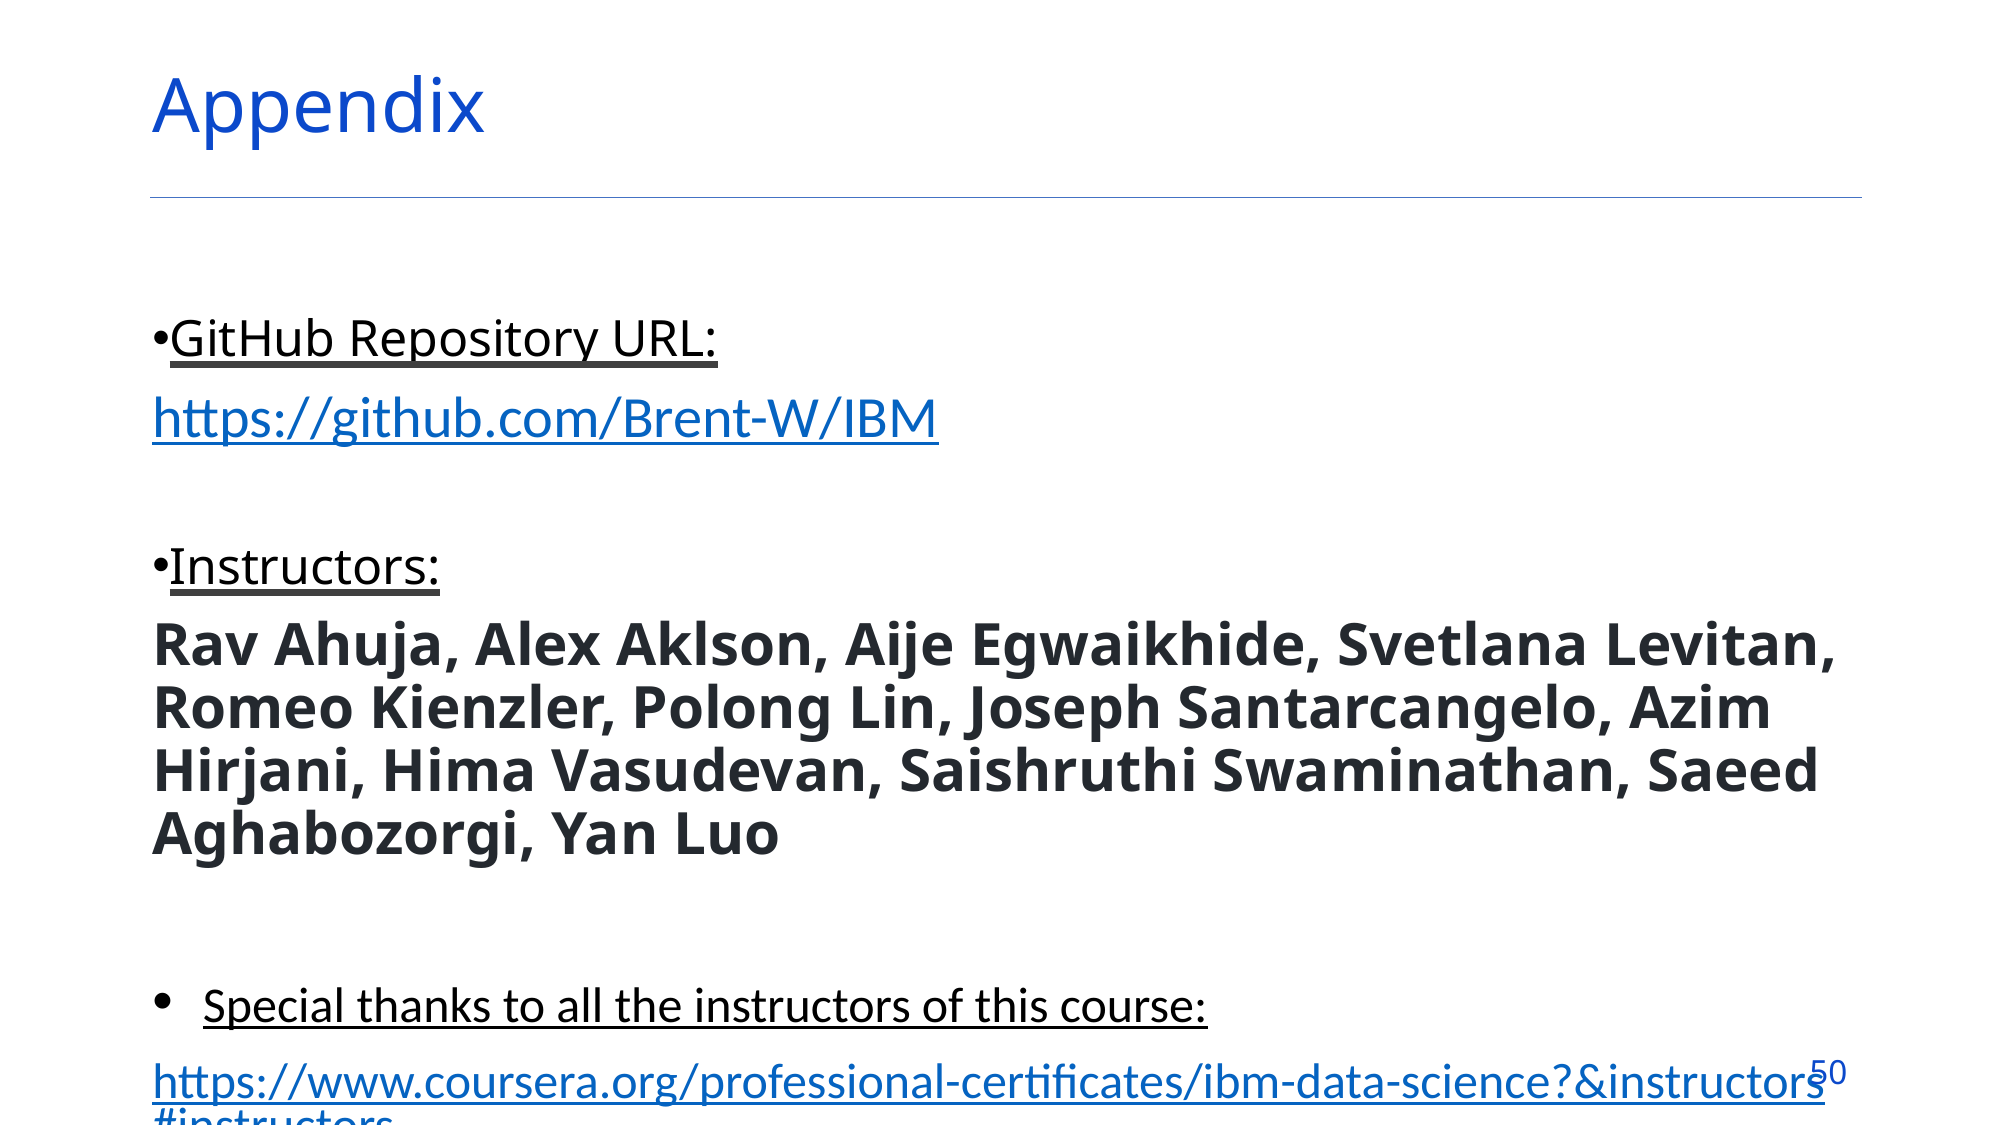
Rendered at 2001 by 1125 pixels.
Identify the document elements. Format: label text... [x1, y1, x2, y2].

title Appendix [137, 59, 1863, 278]
list GitHub Repository URL: https://github.com/Brent-W/IBM Instructors: Rav Ahuja, Alex Aklson, Aije Egwaikhide, Svetlana Levitan, Romeo Kienzler, Polong Lin, Joseph Santarcangelo, Azim Hirjani, Hima Vasudevan, Saishruthi Swaminathan, Saeed Aghabozorgi, Yan Luo Special thanks to all the instructors of this course: https://www.coursera.org/professional-certificates/ibm-data-science?&instructors#instructors [137, 299, 1863, 1099]
text_box 50 [1794, 1044, 1878, 1099]
